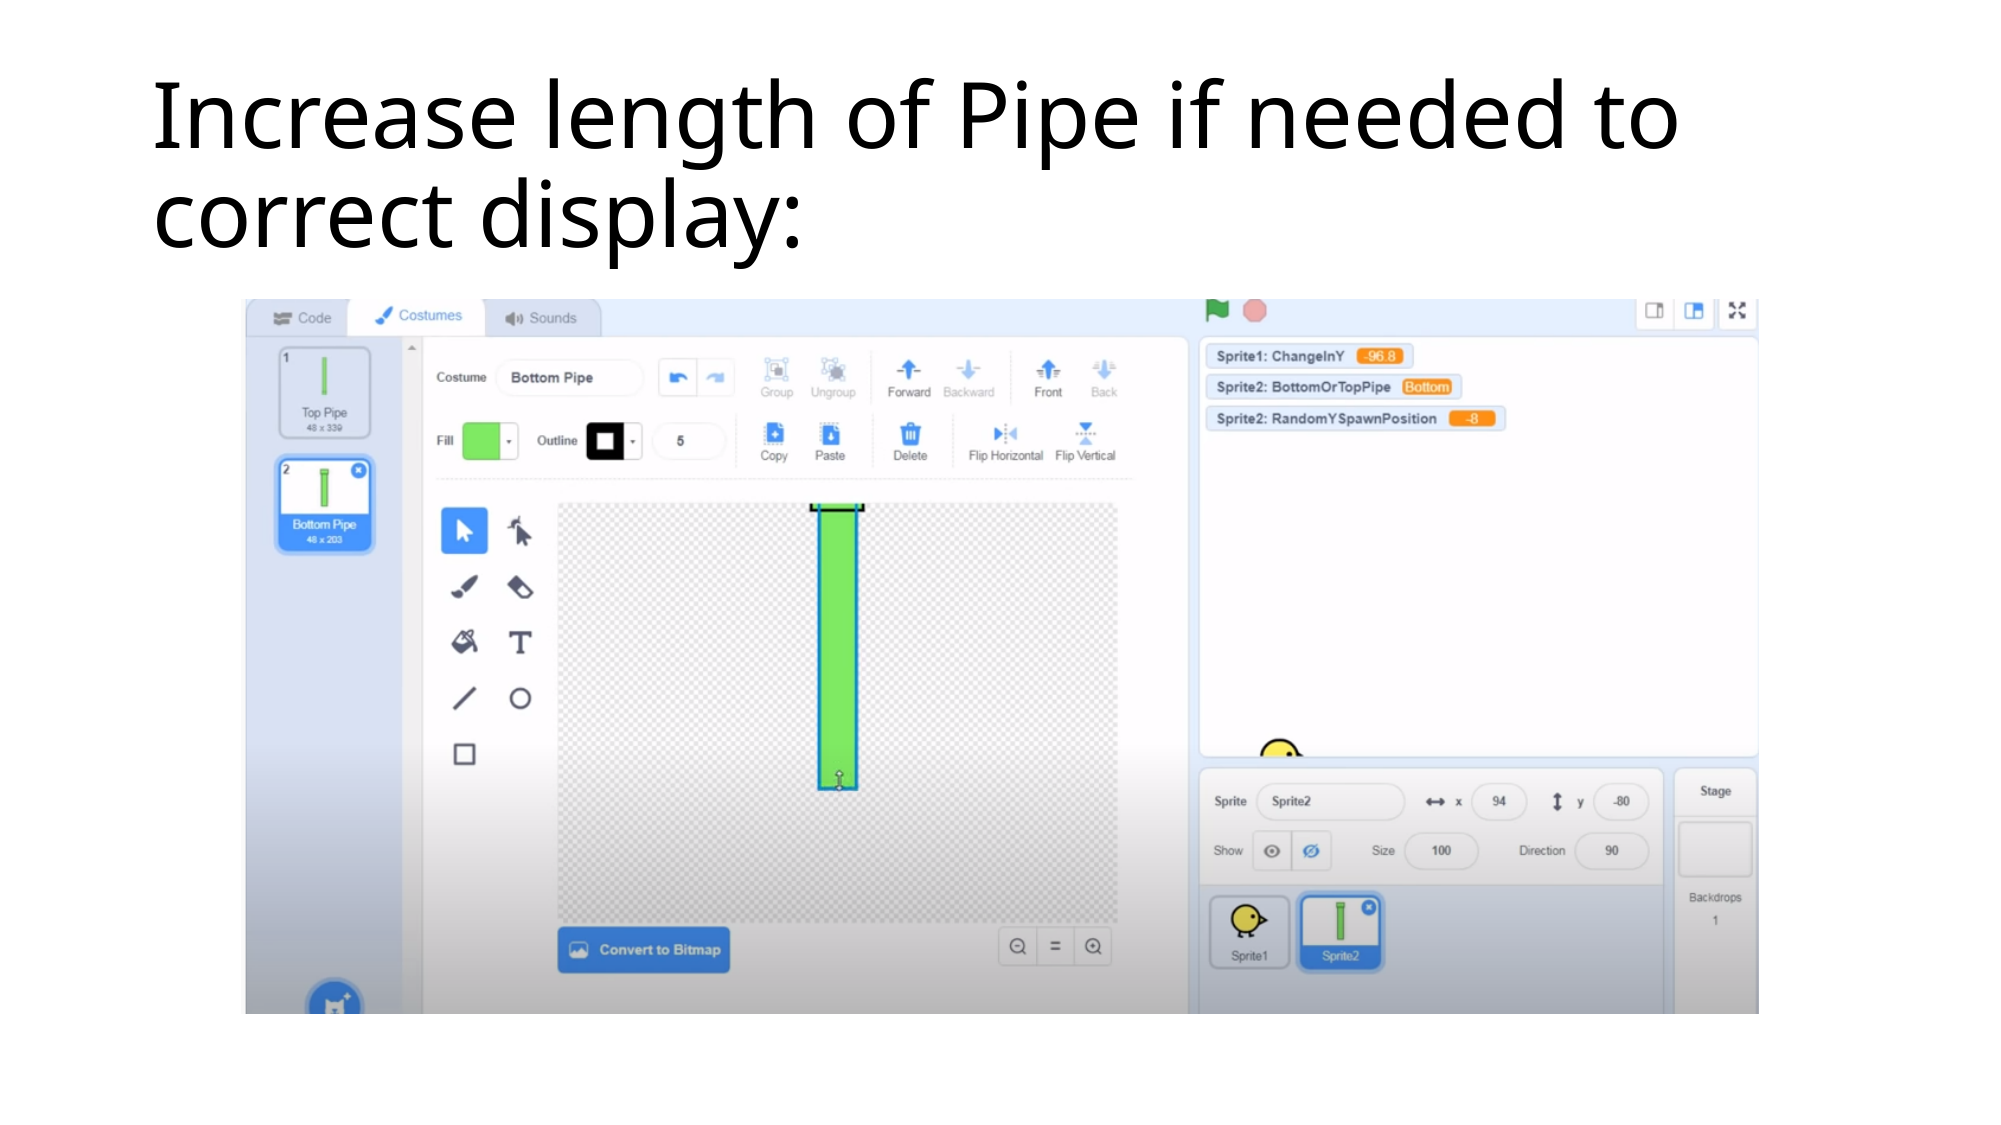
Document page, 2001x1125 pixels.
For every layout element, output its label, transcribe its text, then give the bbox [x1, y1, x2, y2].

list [241, 299, 1759, 1014]
title Increase length of Pipe if needed to correct display: [137, 59, 1863, 278]
